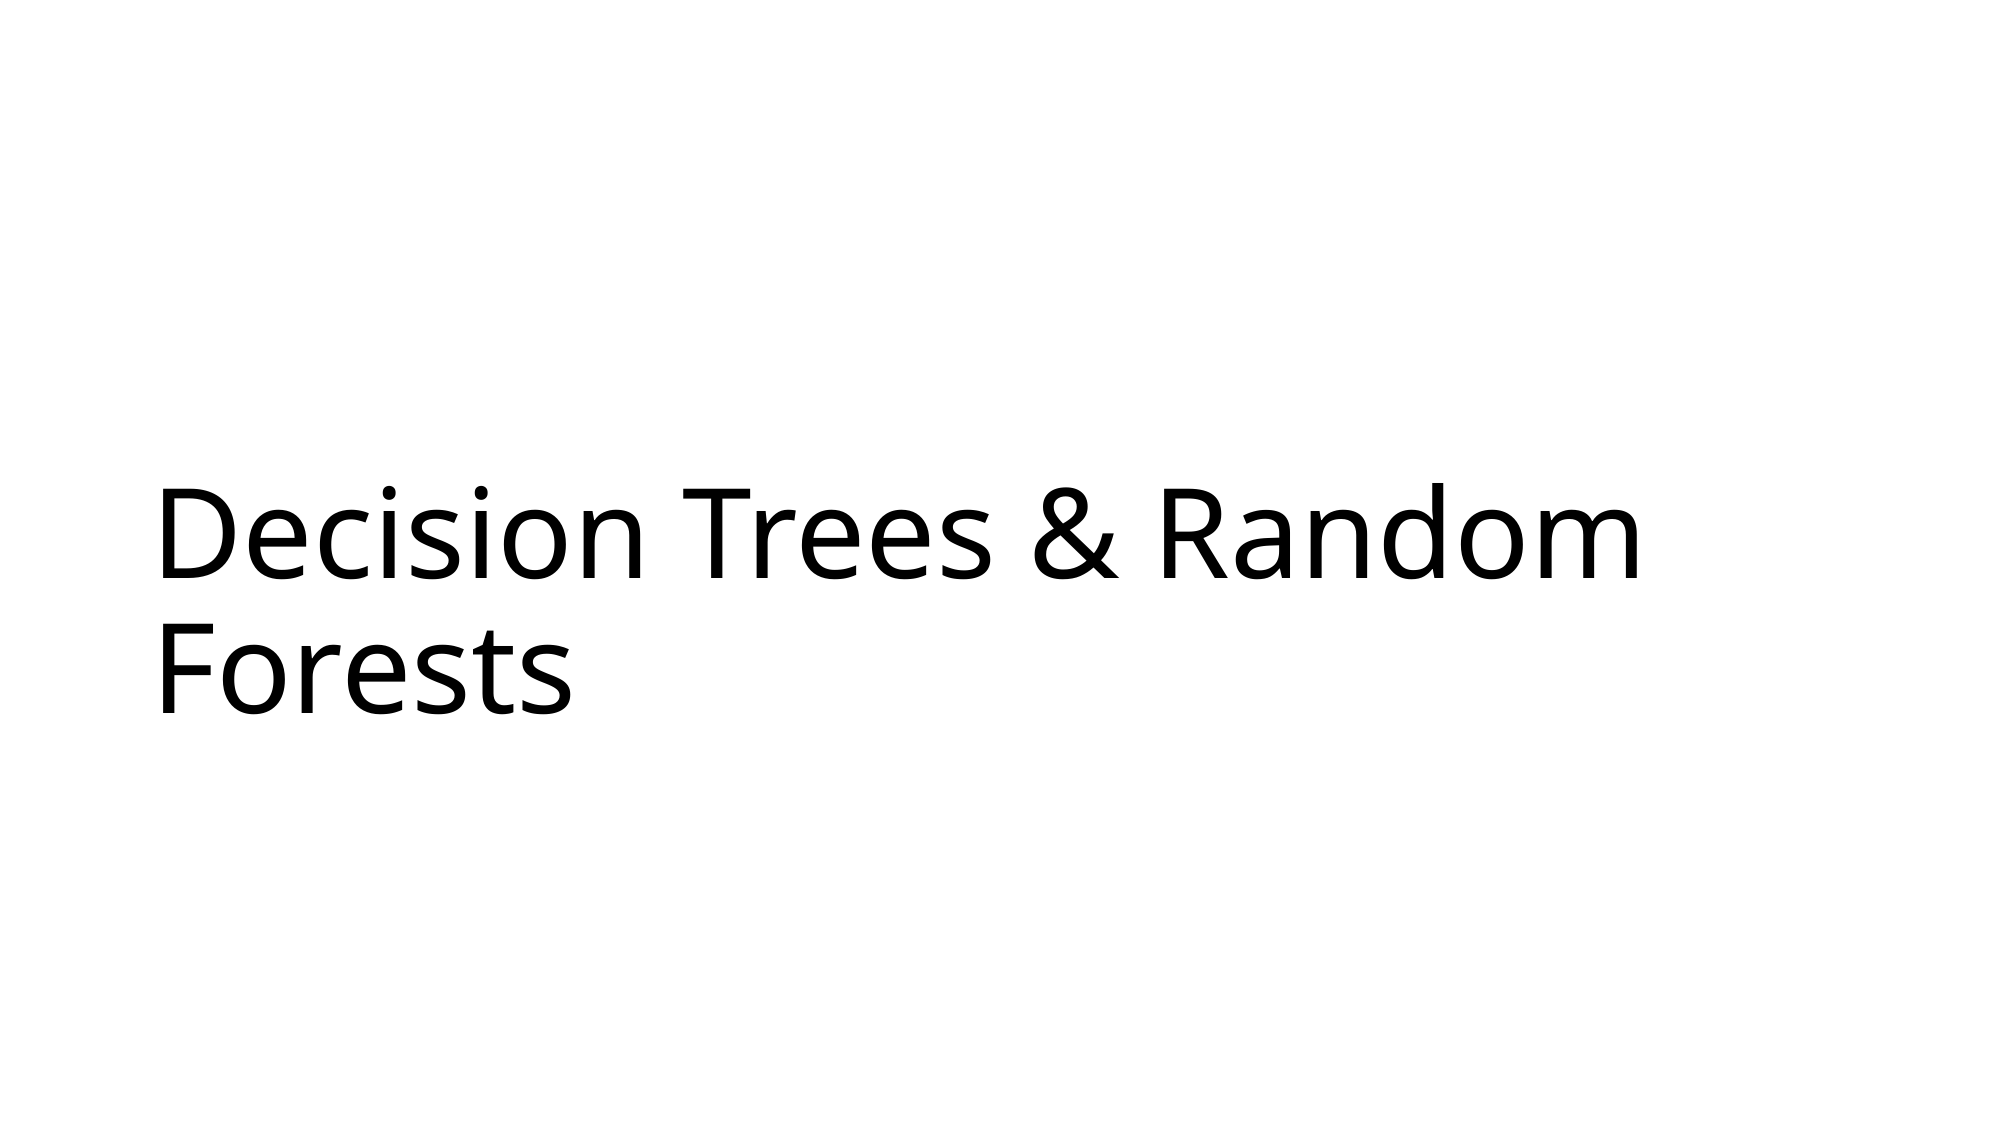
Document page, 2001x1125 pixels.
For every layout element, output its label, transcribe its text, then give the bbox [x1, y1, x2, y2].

title Decision Trees & Random Forests [136, 280, 1862, 749]
